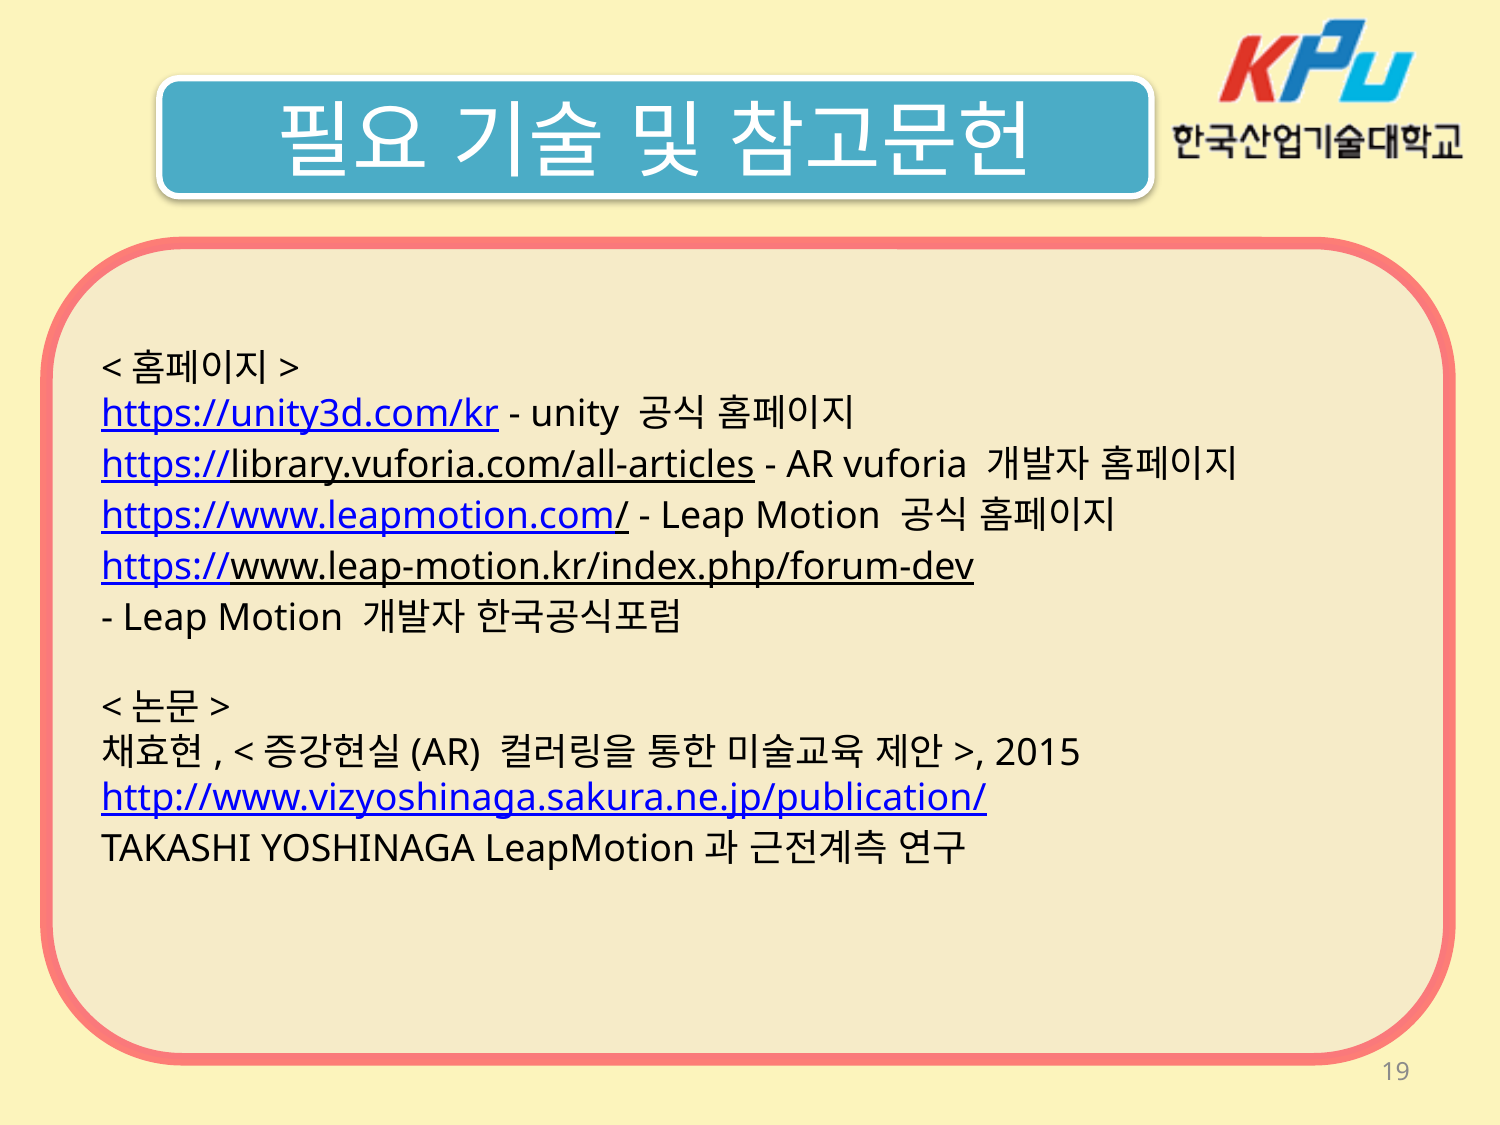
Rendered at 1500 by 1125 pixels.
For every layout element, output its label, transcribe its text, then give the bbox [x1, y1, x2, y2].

slide_number 19 [1074, 1042, 1425, 1103]
text_box 필요 기술 및 참고문헌 [156, 74, 1155, 200]
text_box <홈페이지> https://unity3d.com/kr - unity 공식 홈페이지 https://library.vuforia.com/all-articles - AR vuforia 개발자 홈페이지 https://www.leapmotion.com/ - Leap Motion 공식 홈페이지 https://www.leap-motion.kr/index.php/forum-dev - Leap Motion 개발자 한국공식포럼 <논문> 채효현, <증강현실(AR) 컬러링을 통한 미술교육 제안>, 2015 http://www.vizyoshinaga.sakura.ne.jp/publication/ TAKASHI YOSHINAGA LeapMotion과 근전계측 연구 [44, 240, 1452, 1062]
picture [1115, 2, 1500, 162]
